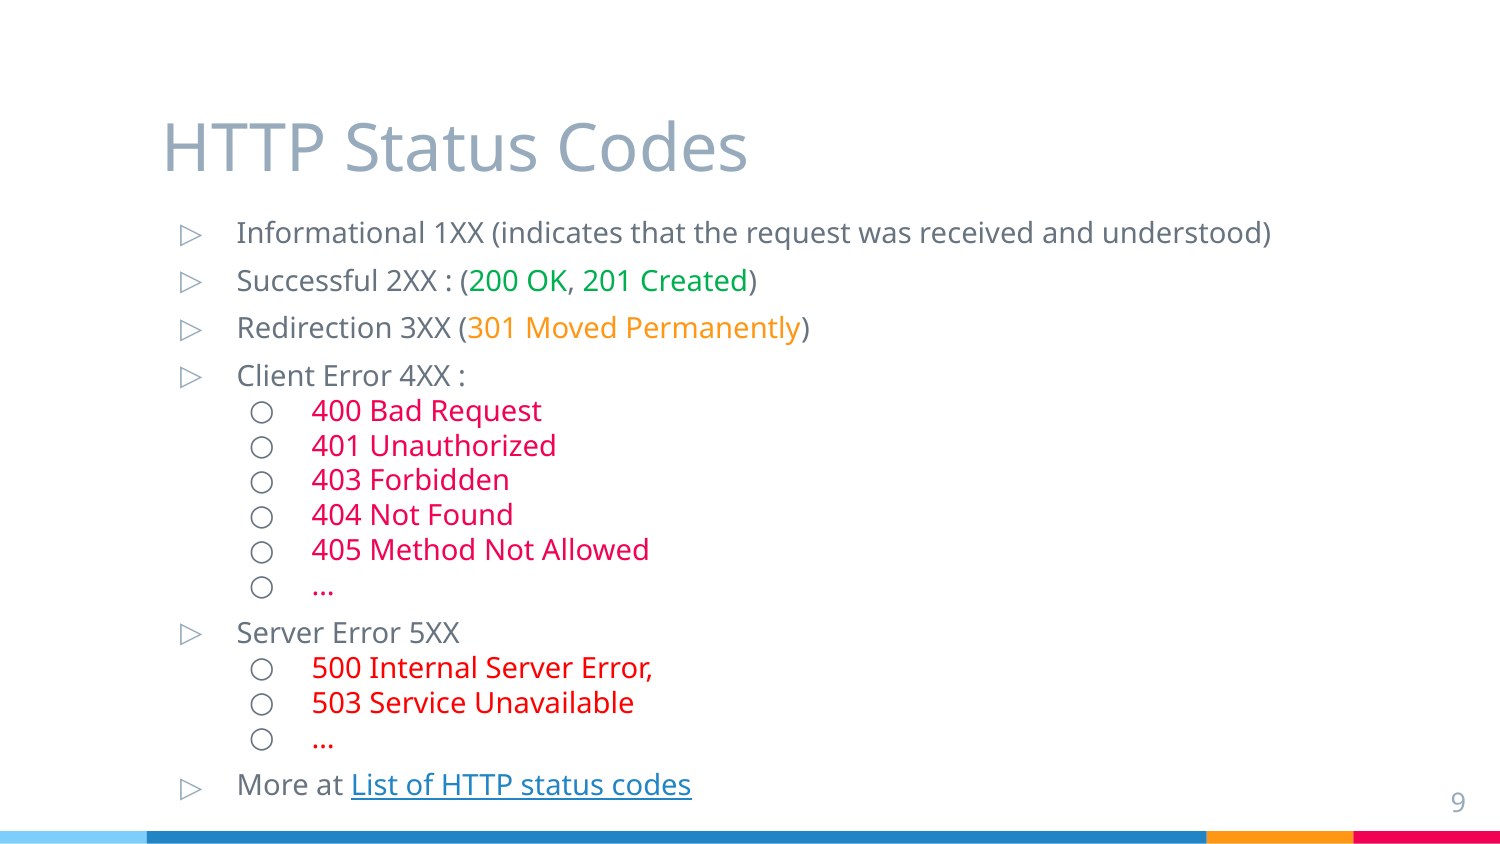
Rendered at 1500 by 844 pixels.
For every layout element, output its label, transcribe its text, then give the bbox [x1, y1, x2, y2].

title HTTP Status Codes [146, 58, 1207, 199]
list Informational 1XX (indicates that the request was received and understood) Successful 2XX : (200 OK, 201 Created) Redirection 3XX (301 Moved Permanently) Client Error 4XX : 400 Bad Request 401 Unauthorized 403 Forbidden 404 Not Found 405 Method Not Allowed … Server Error 5XX 500 Internal Server Error, 503 Service Unavailable … More at List of HTTP status codes [146, 199, 1430, 783]
slide_number 9 [1391, 770, 1482, 822]
